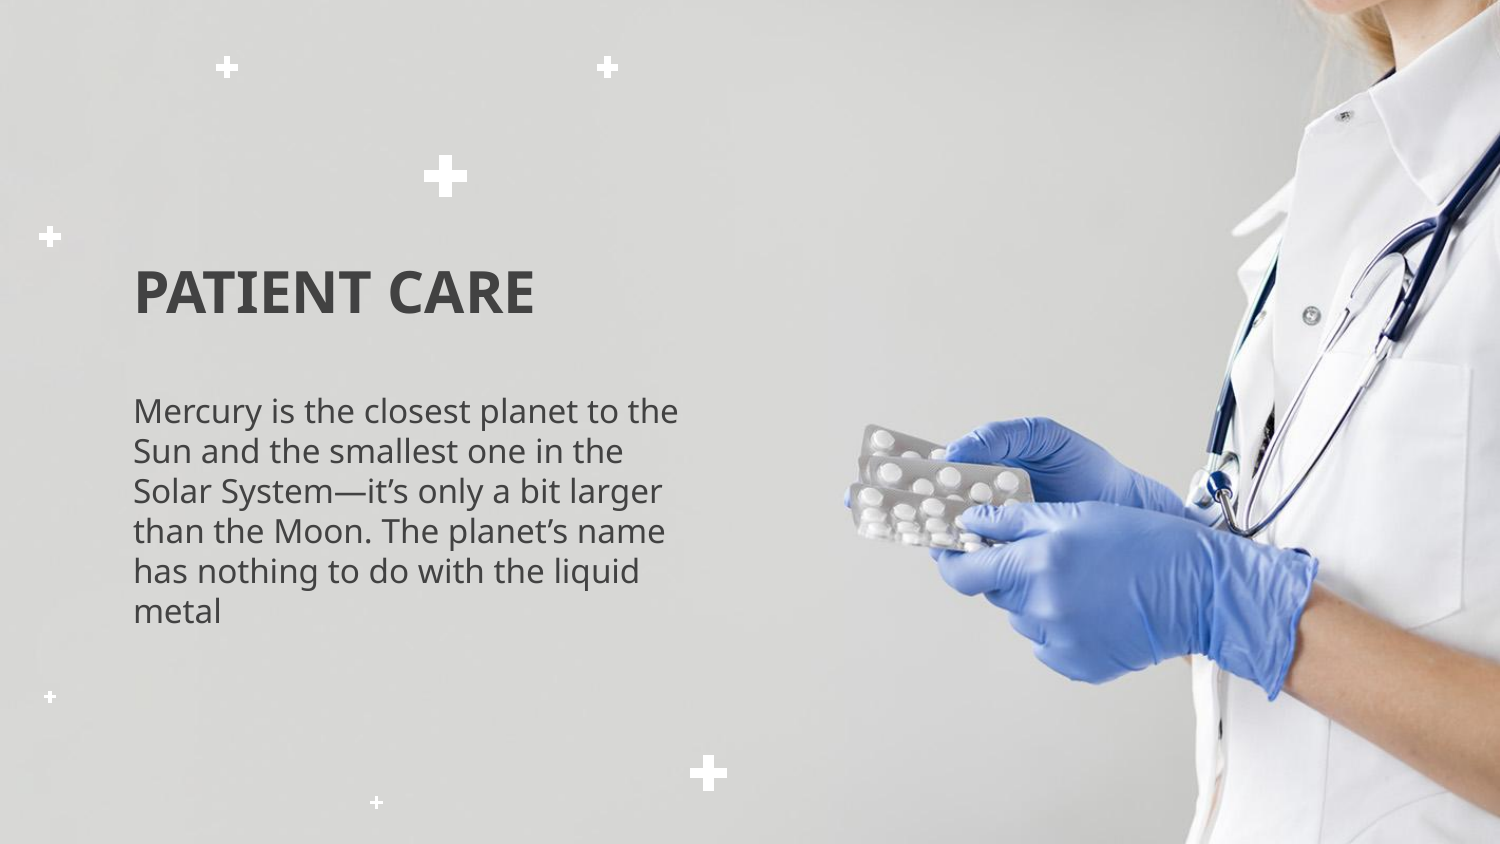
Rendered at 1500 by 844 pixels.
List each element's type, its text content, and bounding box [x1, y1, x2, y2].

subtitle Mercury is the closest planet to the Sun and the smallest one in the Solar System—it’s only a bit larger than the Moon. The planet’s name has nothing to do with the liquid metal [118, 375, 697, 641]
title PATIENT CARE [118, 240, 697, 335]
picture [0, 0, 1500, 844]
